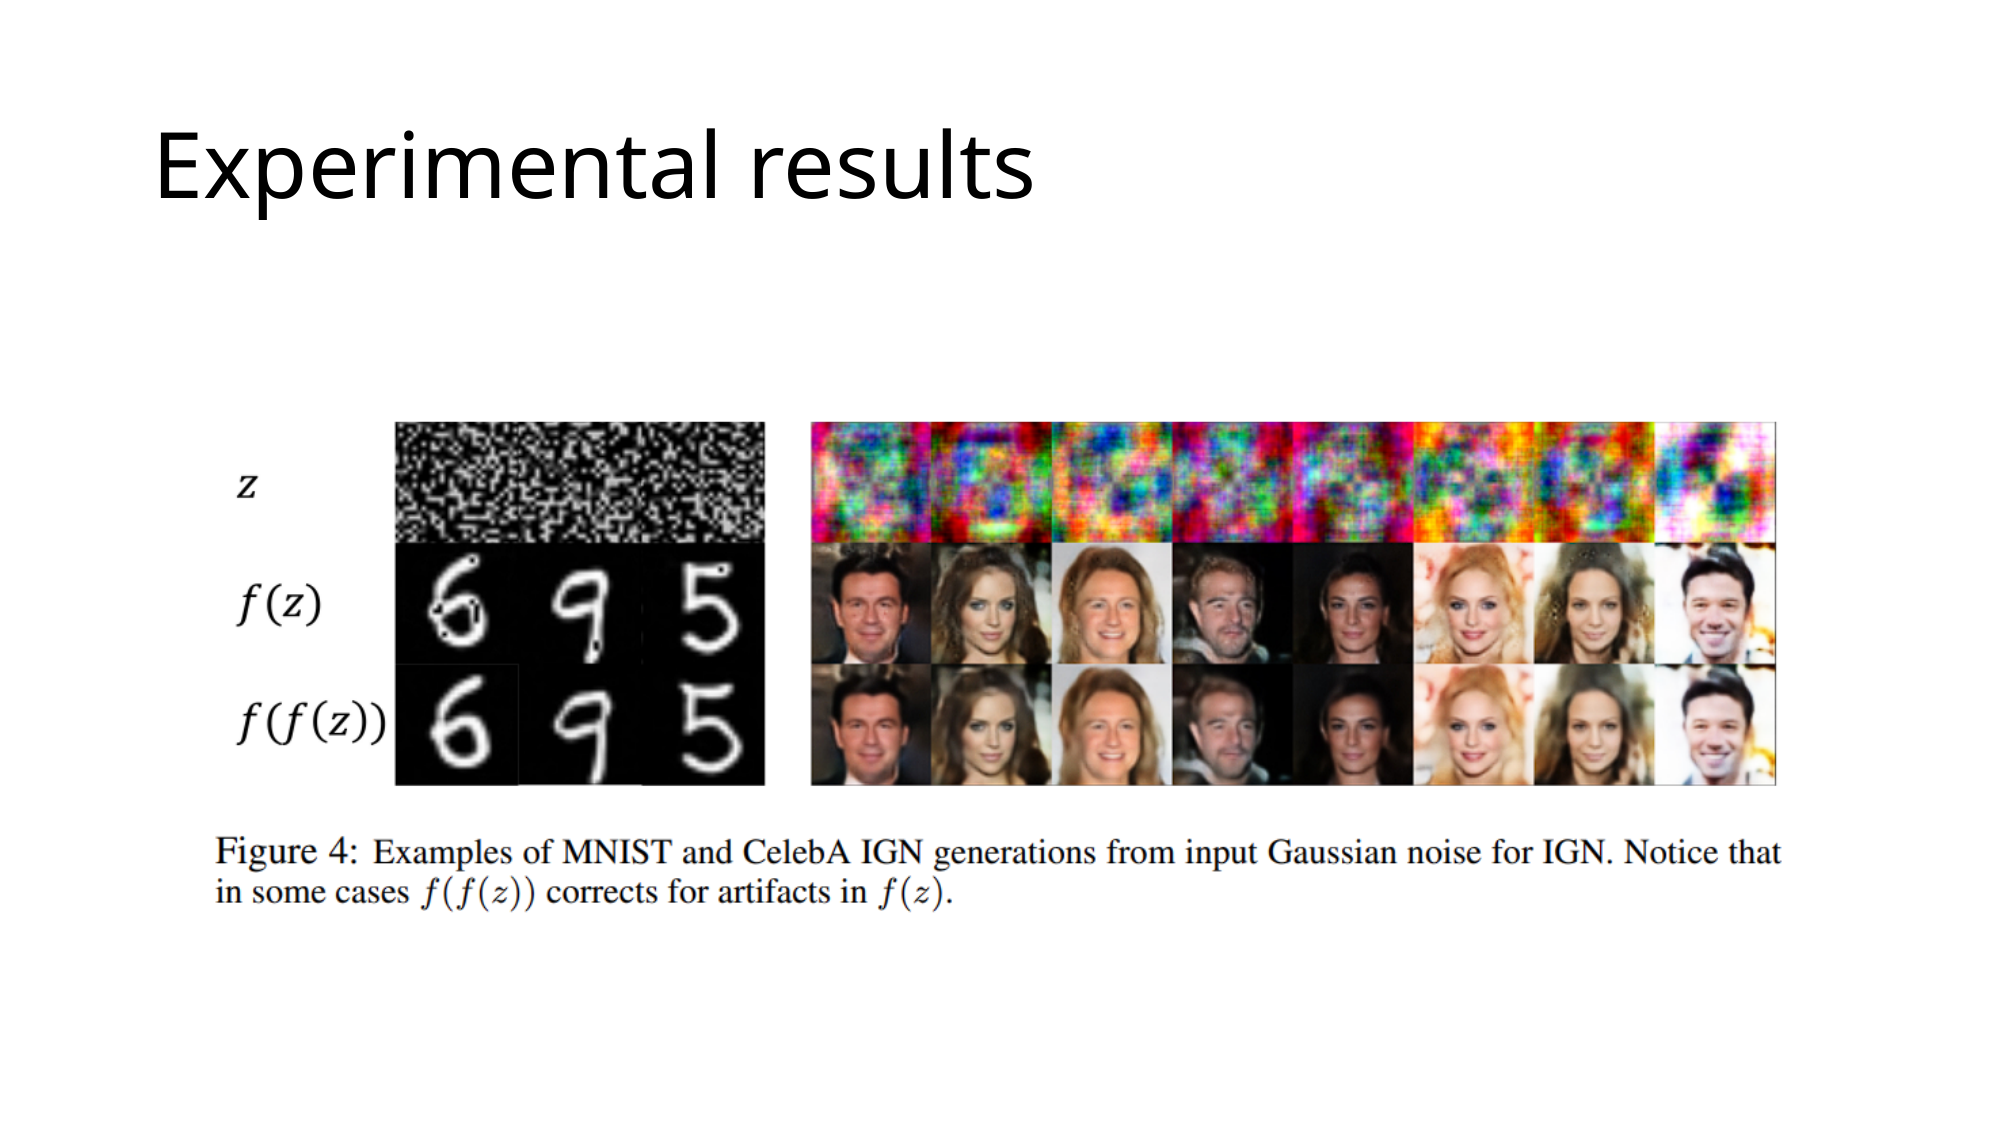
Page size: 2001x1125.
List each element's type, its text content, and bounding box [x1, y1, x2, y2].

title Experimental results [137, 59, 1863, 278]
picture [202, 384, 1798, 930]
